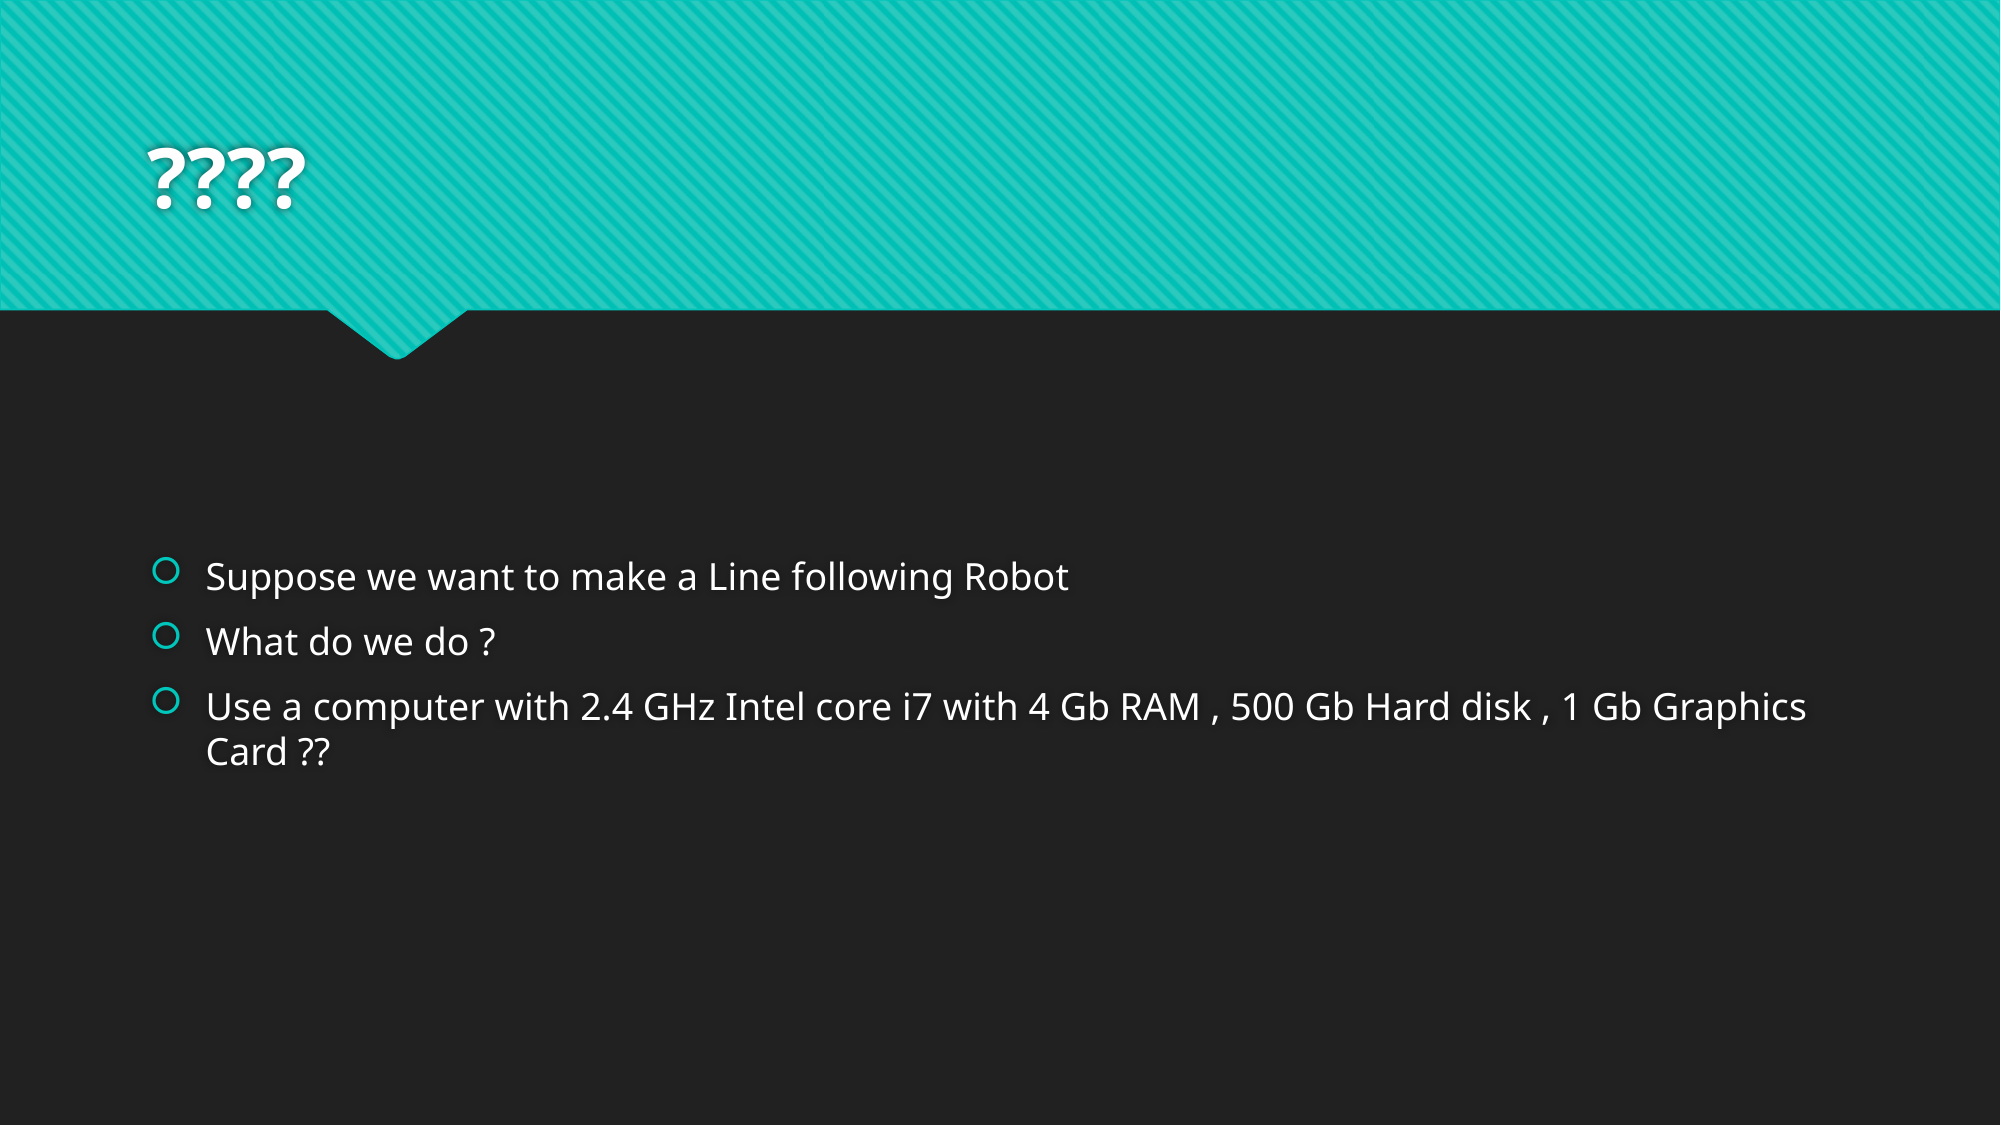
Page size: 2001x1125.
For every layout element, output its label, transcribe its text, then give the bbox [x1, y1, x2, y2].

title ???? [132, 73, 1868, 233]
list Suppose we want to make a Line following Robot What do we do ? Use a computer with 2.4 GHz Intel core i7 with 4 Gb RAM , 500 Gb Hard disk , 1 Gb Graphics Card ?? [134, 364, 1866, 962]
